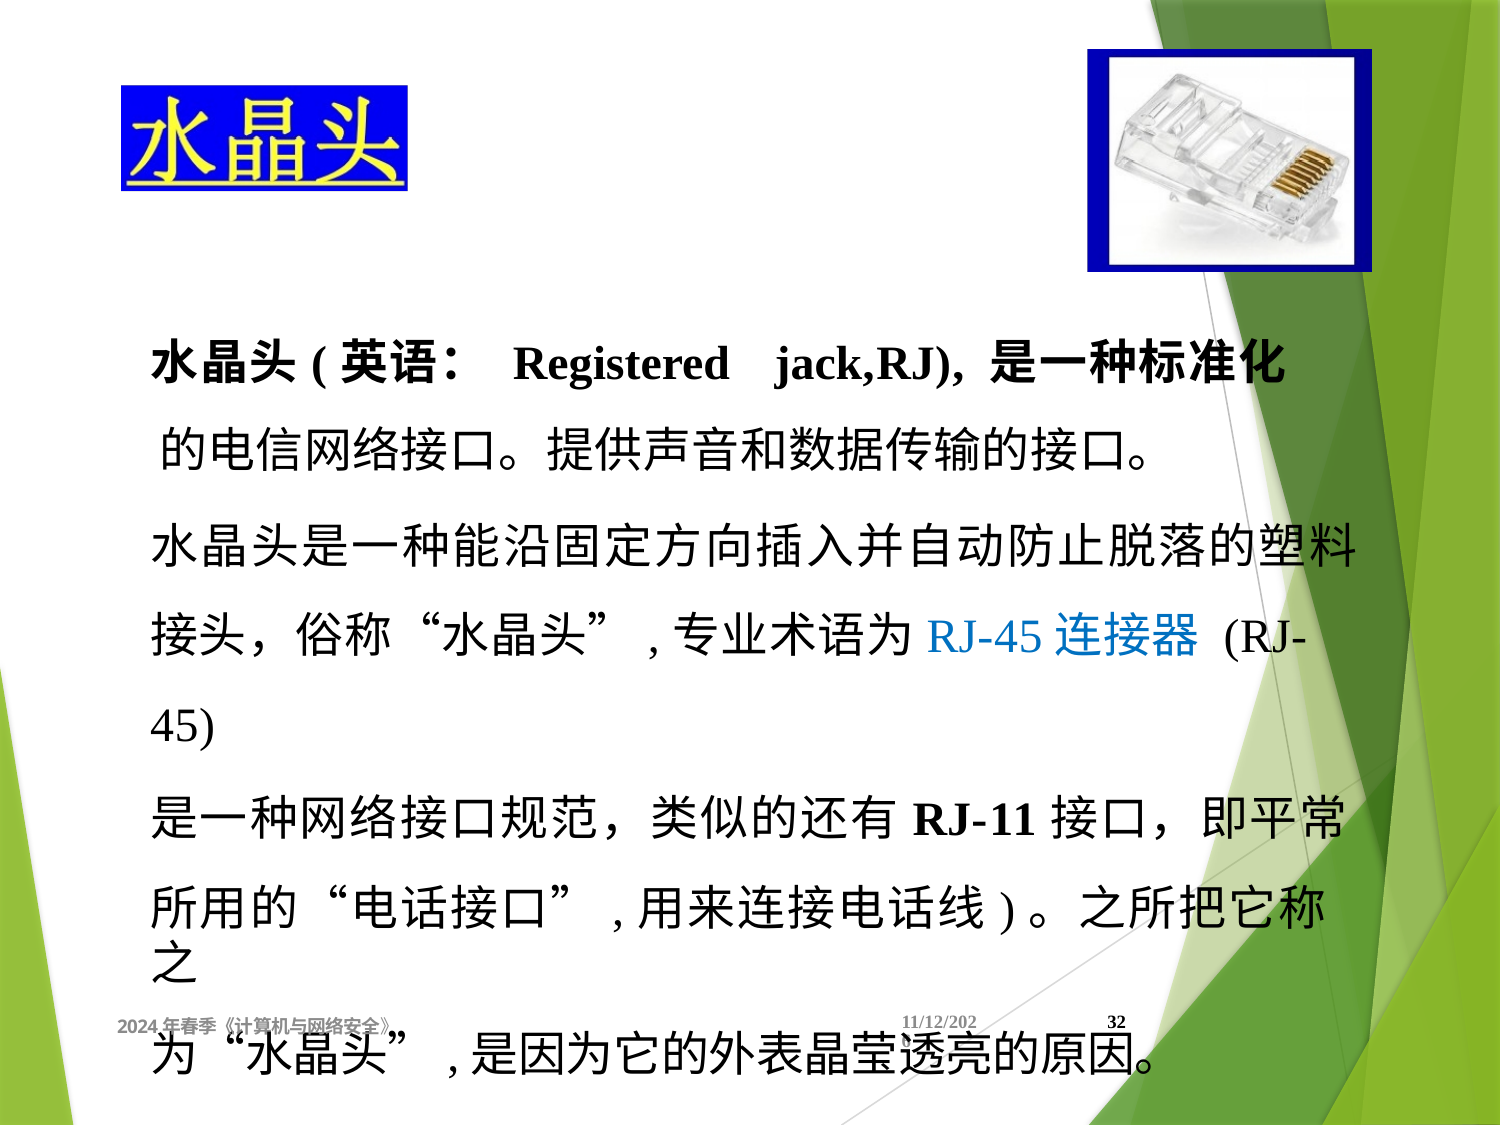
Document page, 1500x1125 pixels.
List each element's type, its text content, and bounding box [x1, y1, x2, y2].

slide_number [886, 991, 999, 1051]
text_box 的电信网络接口。提供声音和数据传输的接口。 水晶头是一种能沿固定方向插入并自动防止脱落的塑料 接头，俗称“水晶头”,专业术语为RJ-45连接器 (RJ-45) 是一种网络接口规范，类似的还有RJ-11接口，即平常 所用的“电话接口”,用来连接电话线)。之所把它称之 为“水晶头”,是因为它的外表晶莹透亮的原因。 [147, 420, 1360, 942]
footer 2024年春季《计算机与网络安全》 [99, 991, 859, 1051]
text_box 水晶头(英语： Registered jack,RJ), 是一种标准化 [148, 334, 1353, 393]
slide_number 32 [1057, 991, 1142, 1051]
picture [121, 49, 1373, 273]
